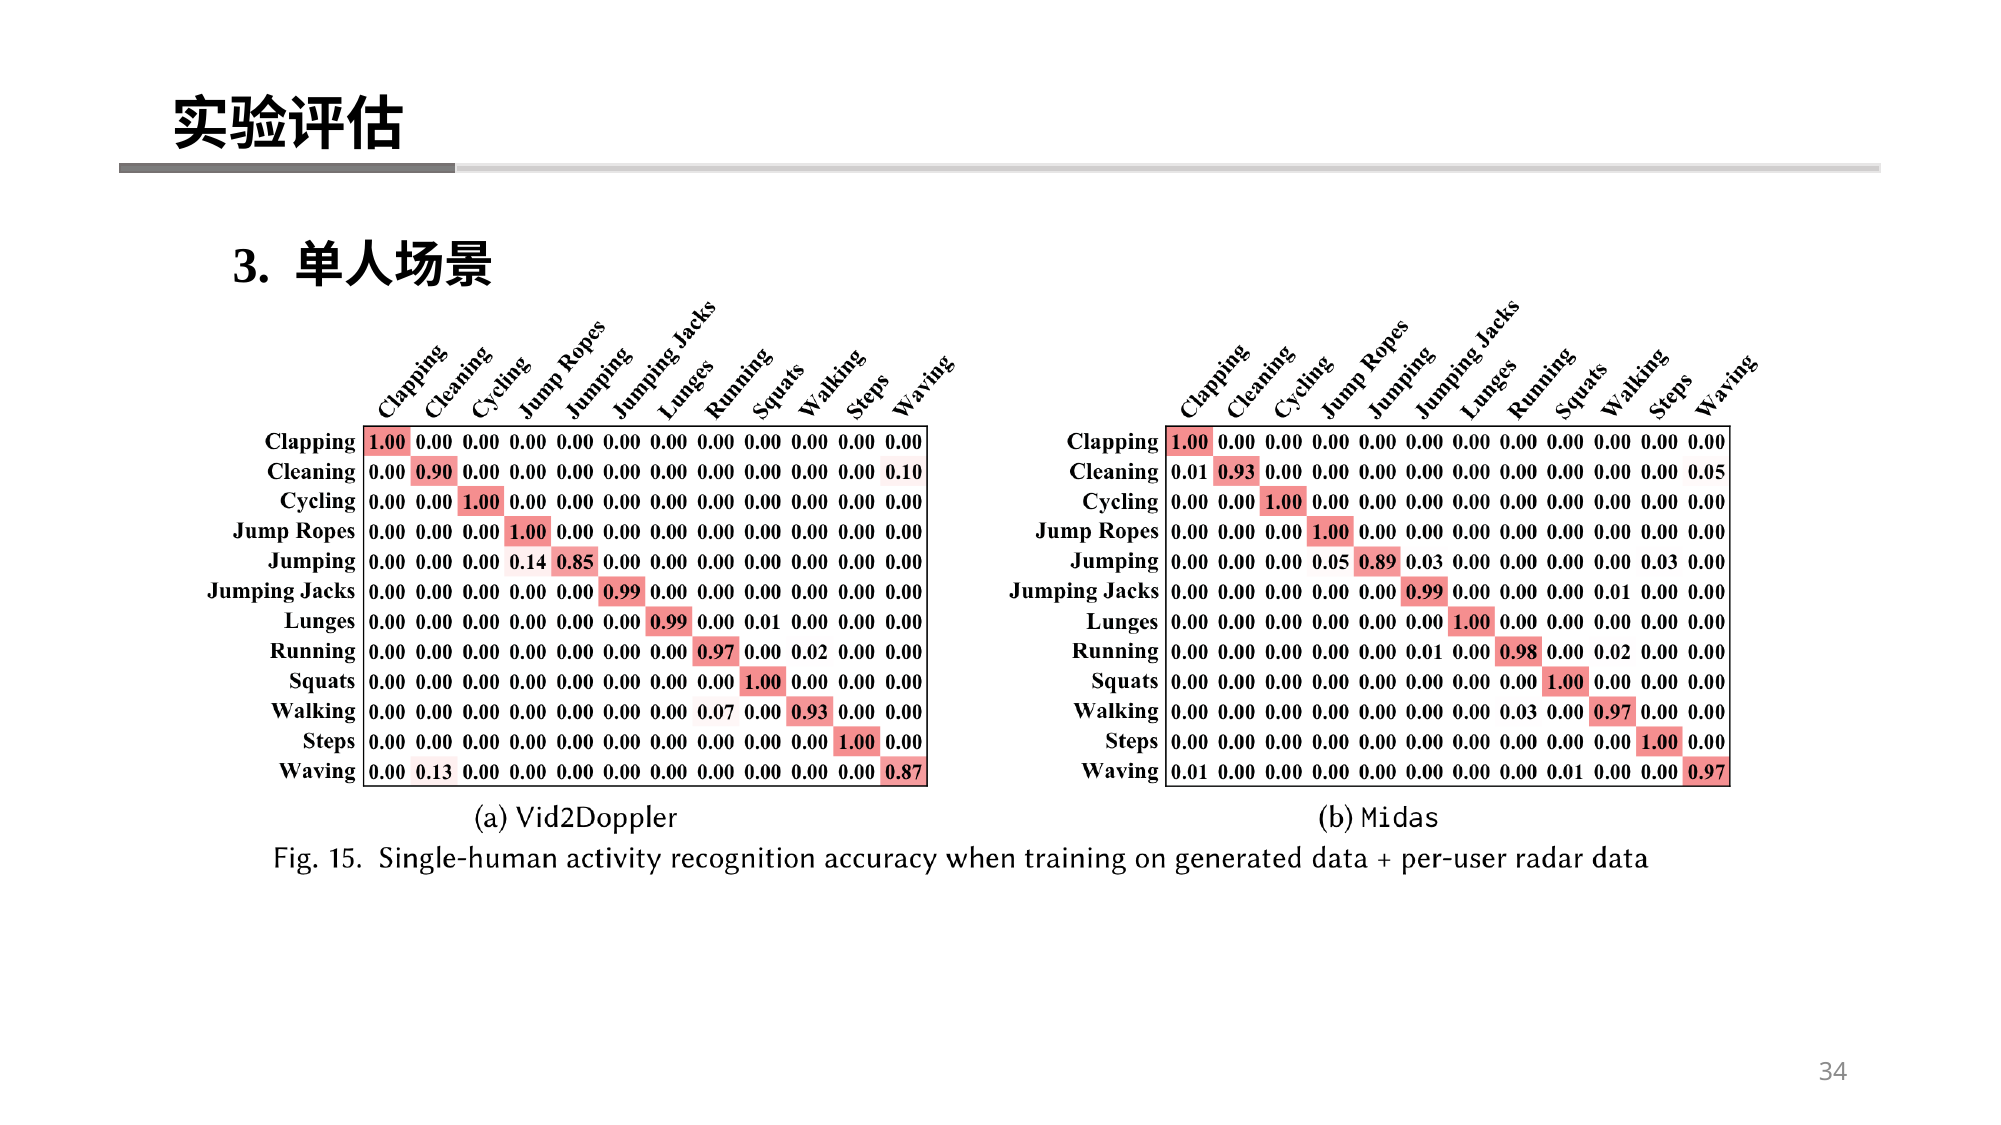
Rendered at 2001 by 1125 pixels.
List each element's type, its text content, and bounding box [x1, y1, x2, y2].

text_box 实验评估 [156, 78, 420, 164]
picture [184, 265, 1816, 884]
text_box 3. 单人场景 [217, 224, 510, 265]
slide_number 34 [1412, 1042, 1863, 1103]
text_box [119, 164, 1880, 173]
